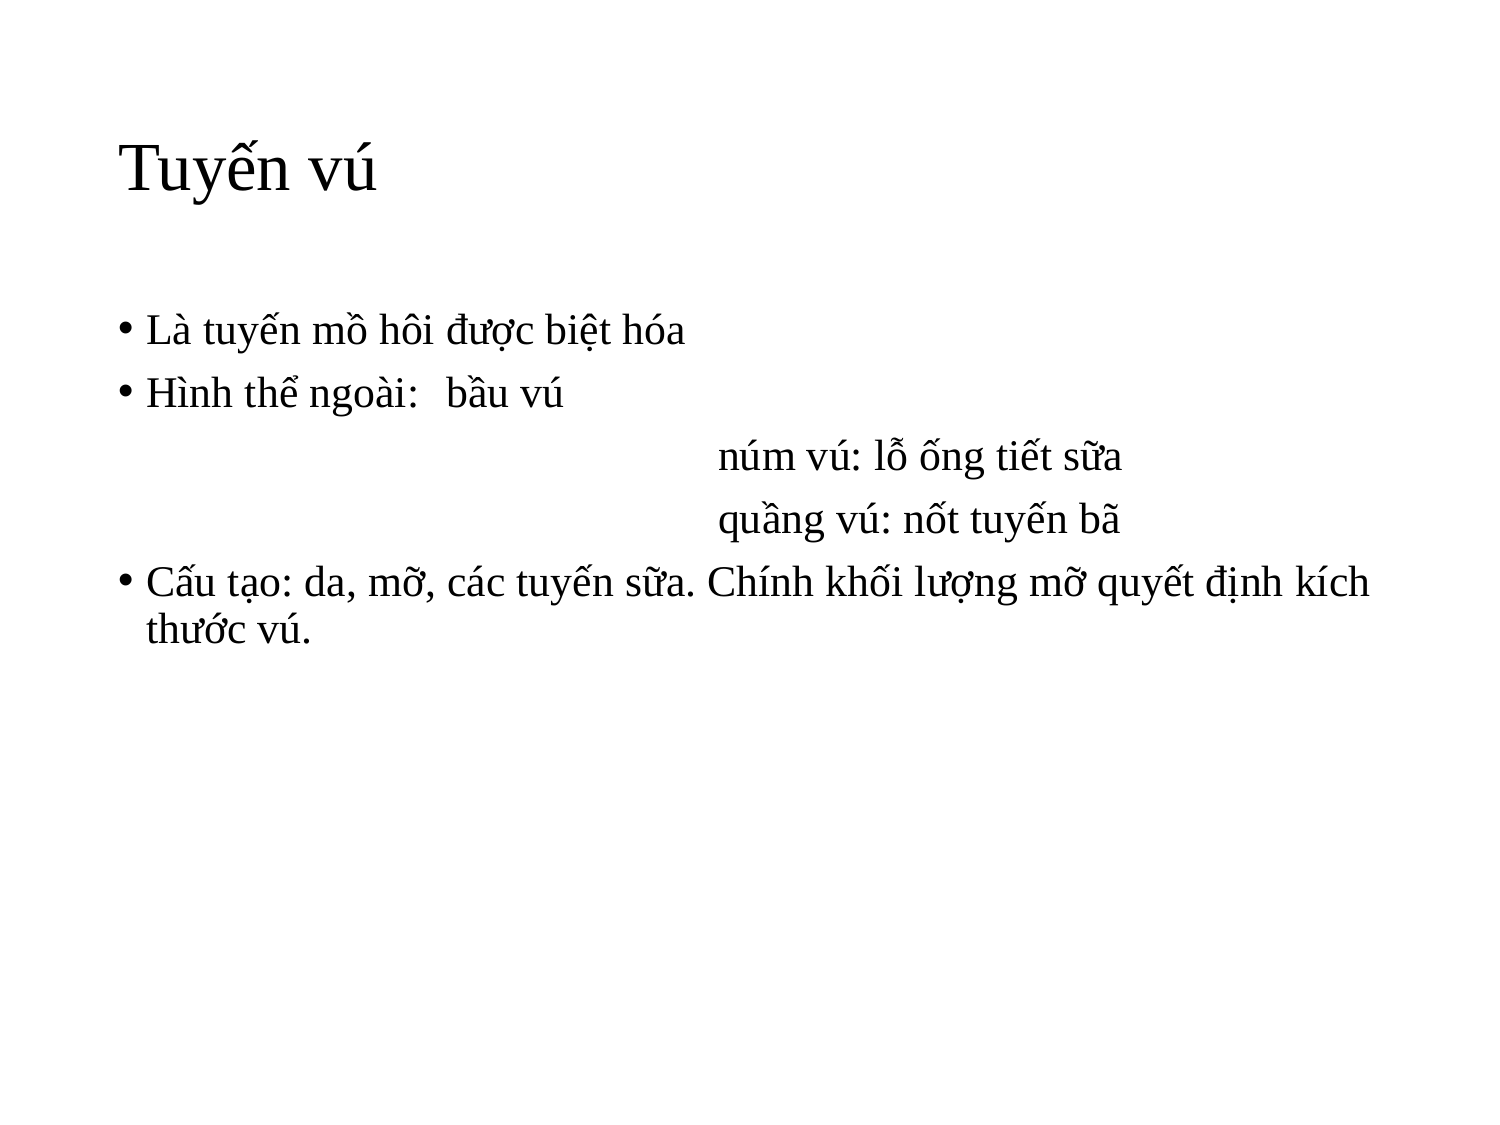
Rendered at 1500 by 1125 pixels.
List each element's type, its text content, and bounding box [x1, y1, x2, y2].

title Tuyến vú [103, 59, 1397, 278]
list Là tuyến mồ hôi được biệt hóa Hình thể ngoài: bầu vú núm vú: lỗ ống tiết sữa quầng vú: nốt tuyến bã Cấu tạo: da, mỡ, các tuyến sữa. Chính khối lượng mỡ quyết định kích thước vú. [103, 299, 1397, 1014]
